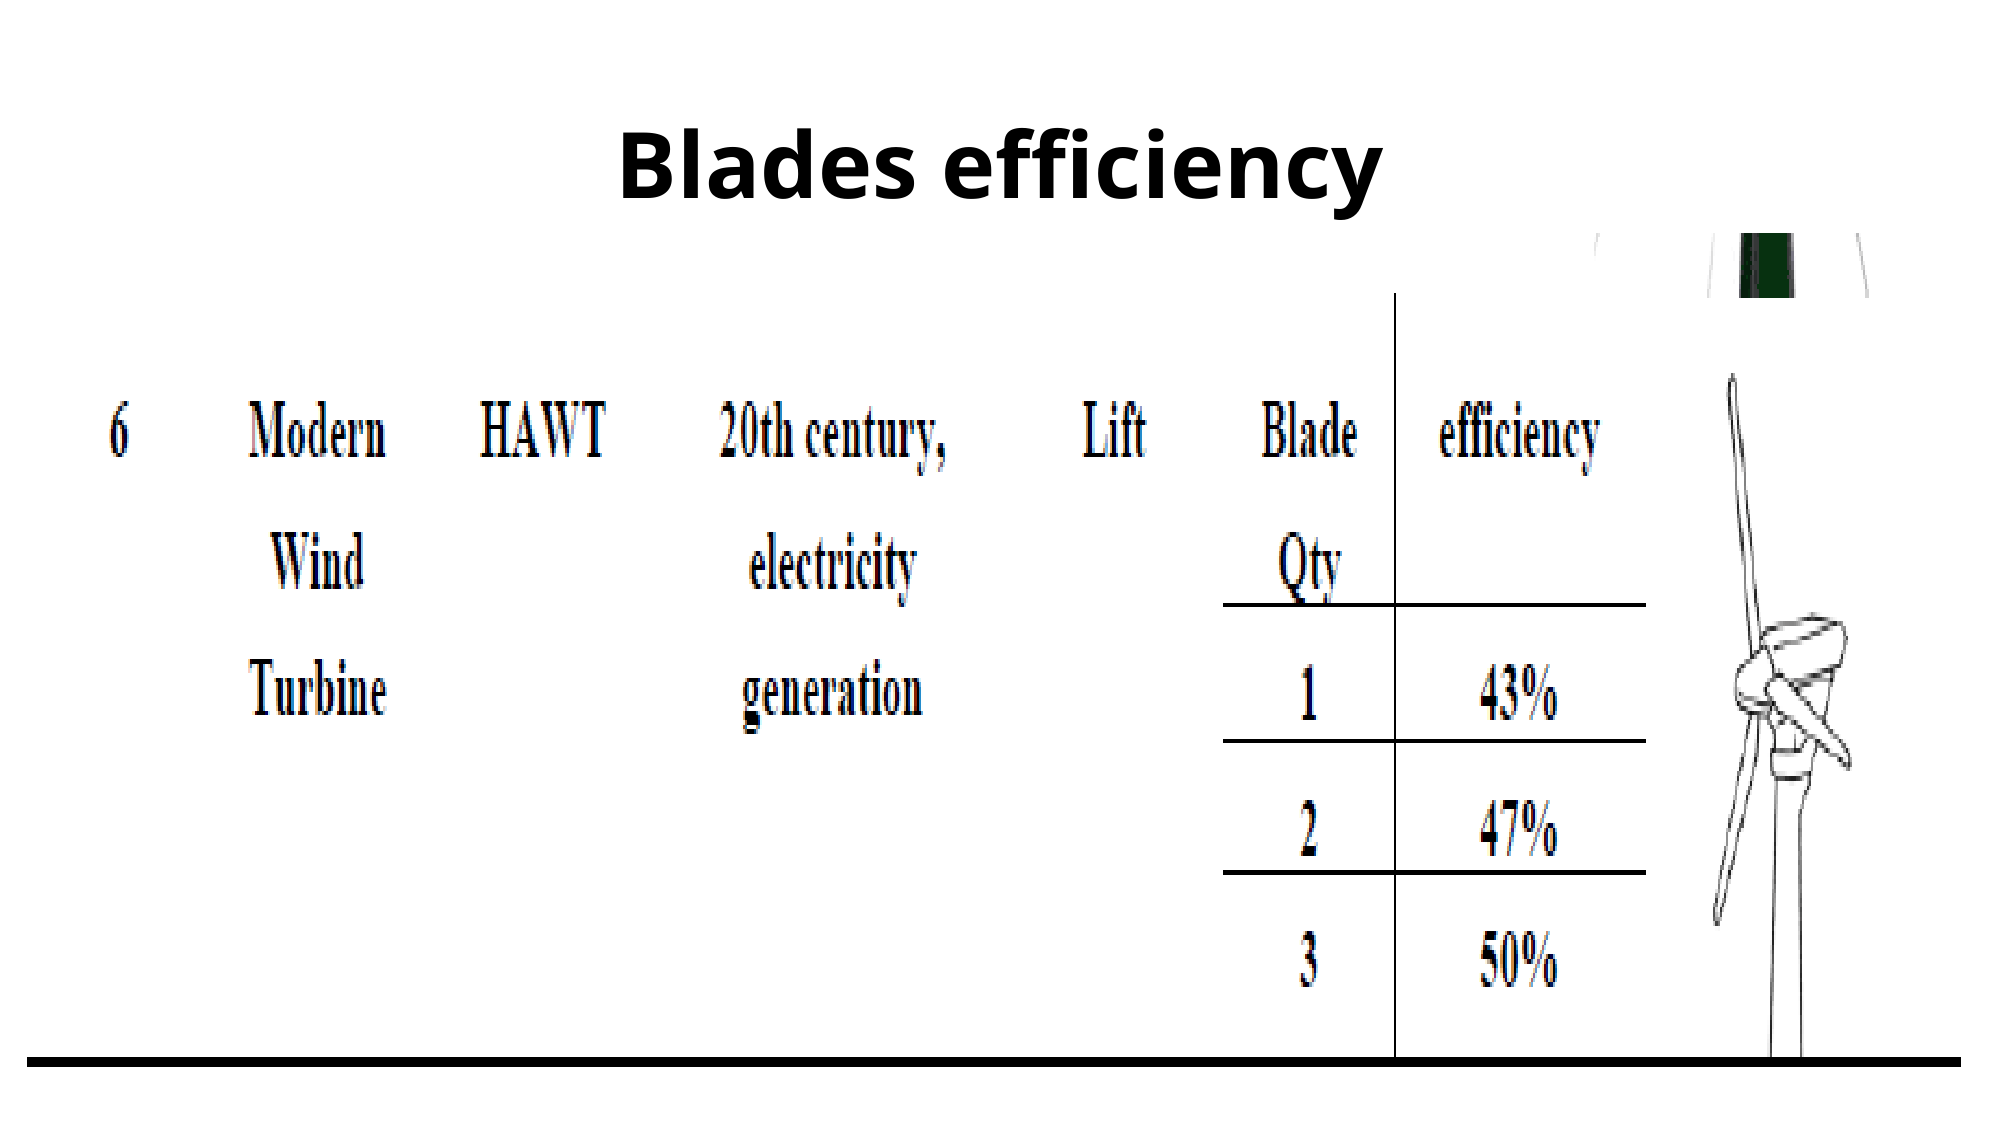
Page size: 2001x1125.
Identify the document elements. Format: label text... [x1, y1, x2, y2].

picture [25, 233, 1970, 1095]
title Blades efficiency [137, 59, 1863, 233]
